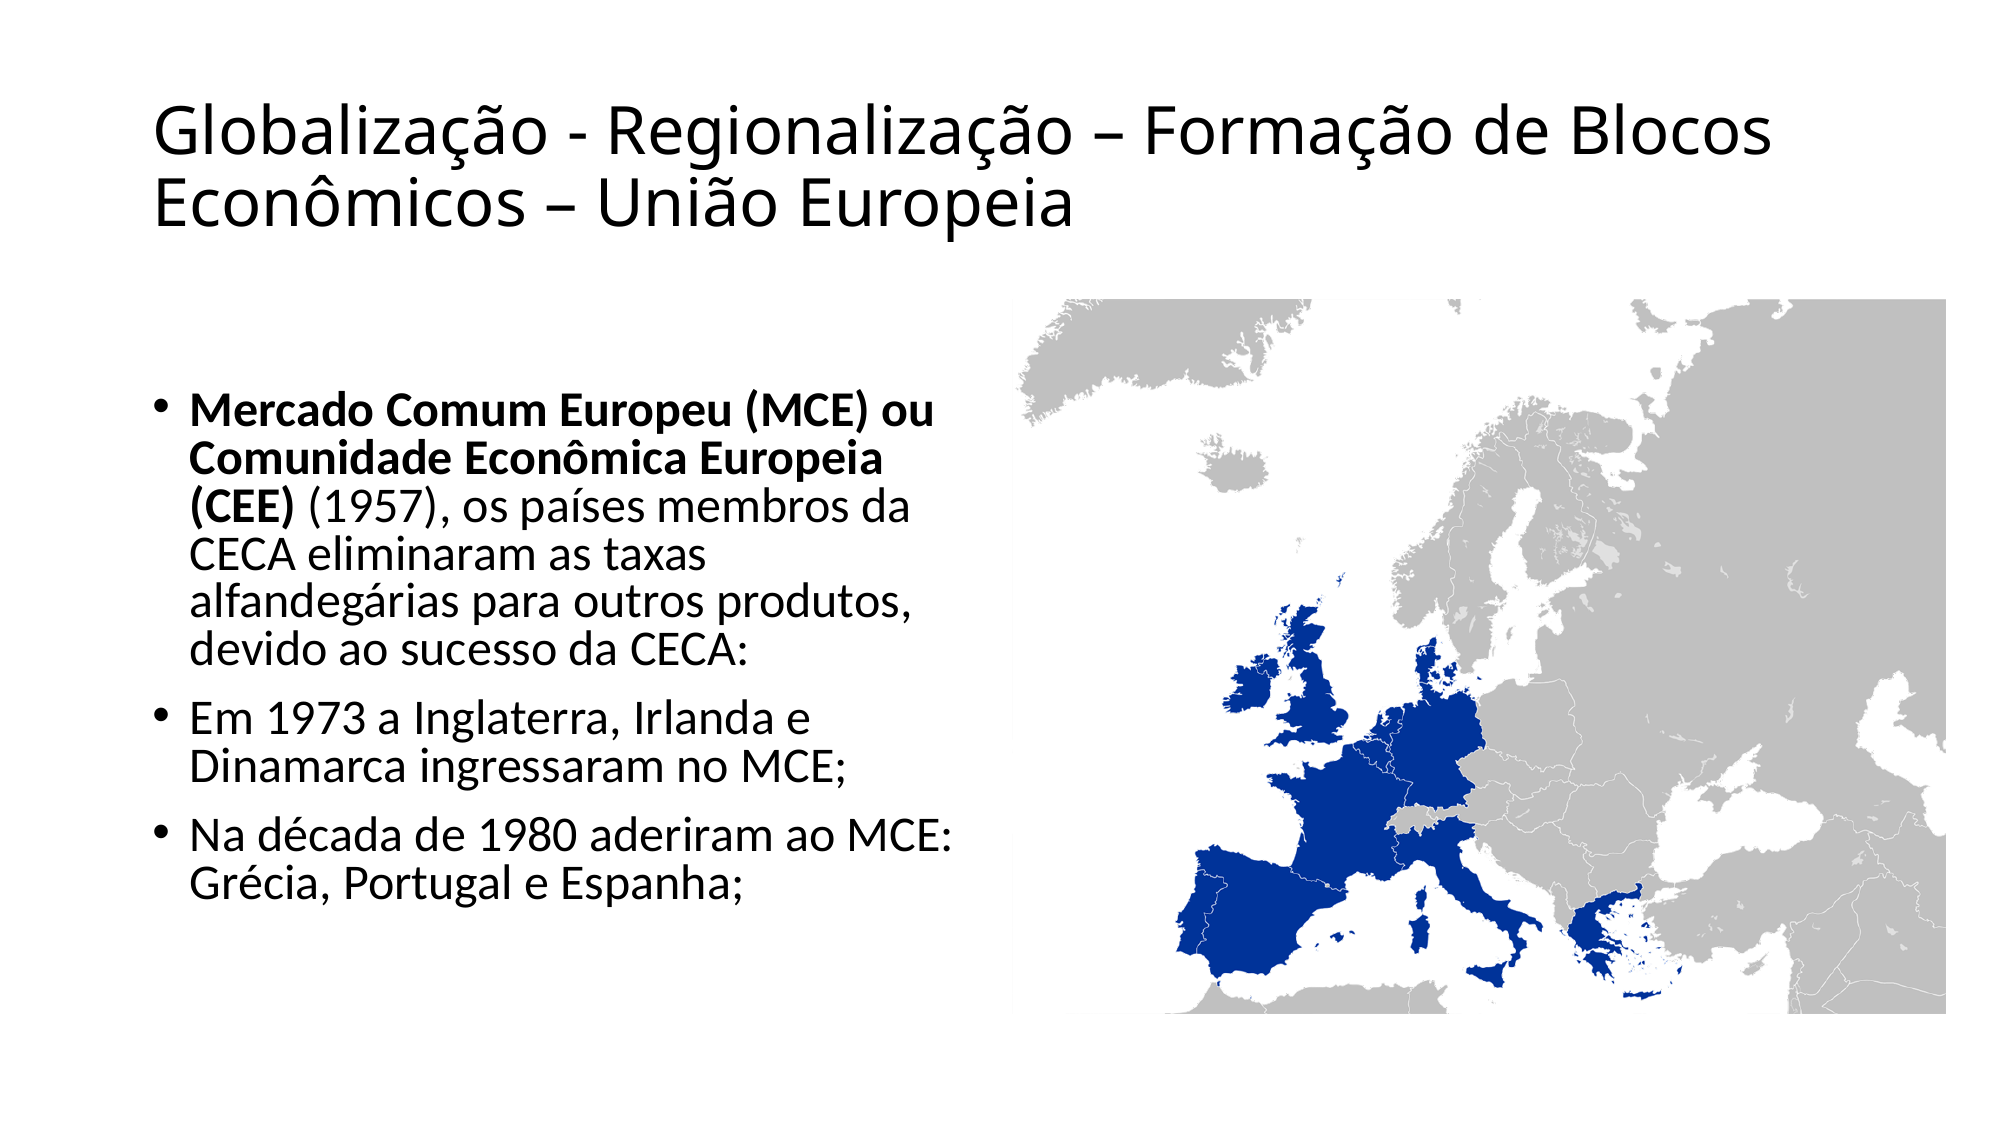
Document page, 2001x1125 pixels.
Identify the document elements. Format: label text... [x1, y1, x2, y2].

title Globalização - Regionalização – Formação de Blocos Econômicos – União Europeia [137, 59, 1863, 278]
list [1012, 299, 1946, 1014]
list Mercado Comum Europeu (MCE) ou Comunidade Econômica Europeia (CEE) (1957), os países membros da CECA eliminaram as taxas alfandegárias para outros produtos, devido ao sucesso da CECA: Em 1973 a Inglaterra, Irlanda e Dinamarca ingressaram no MCE; Na década de 1980 aderiram ao MCE: Grécia, Portugal e Espanha; [137, 299, 988, 1014]
